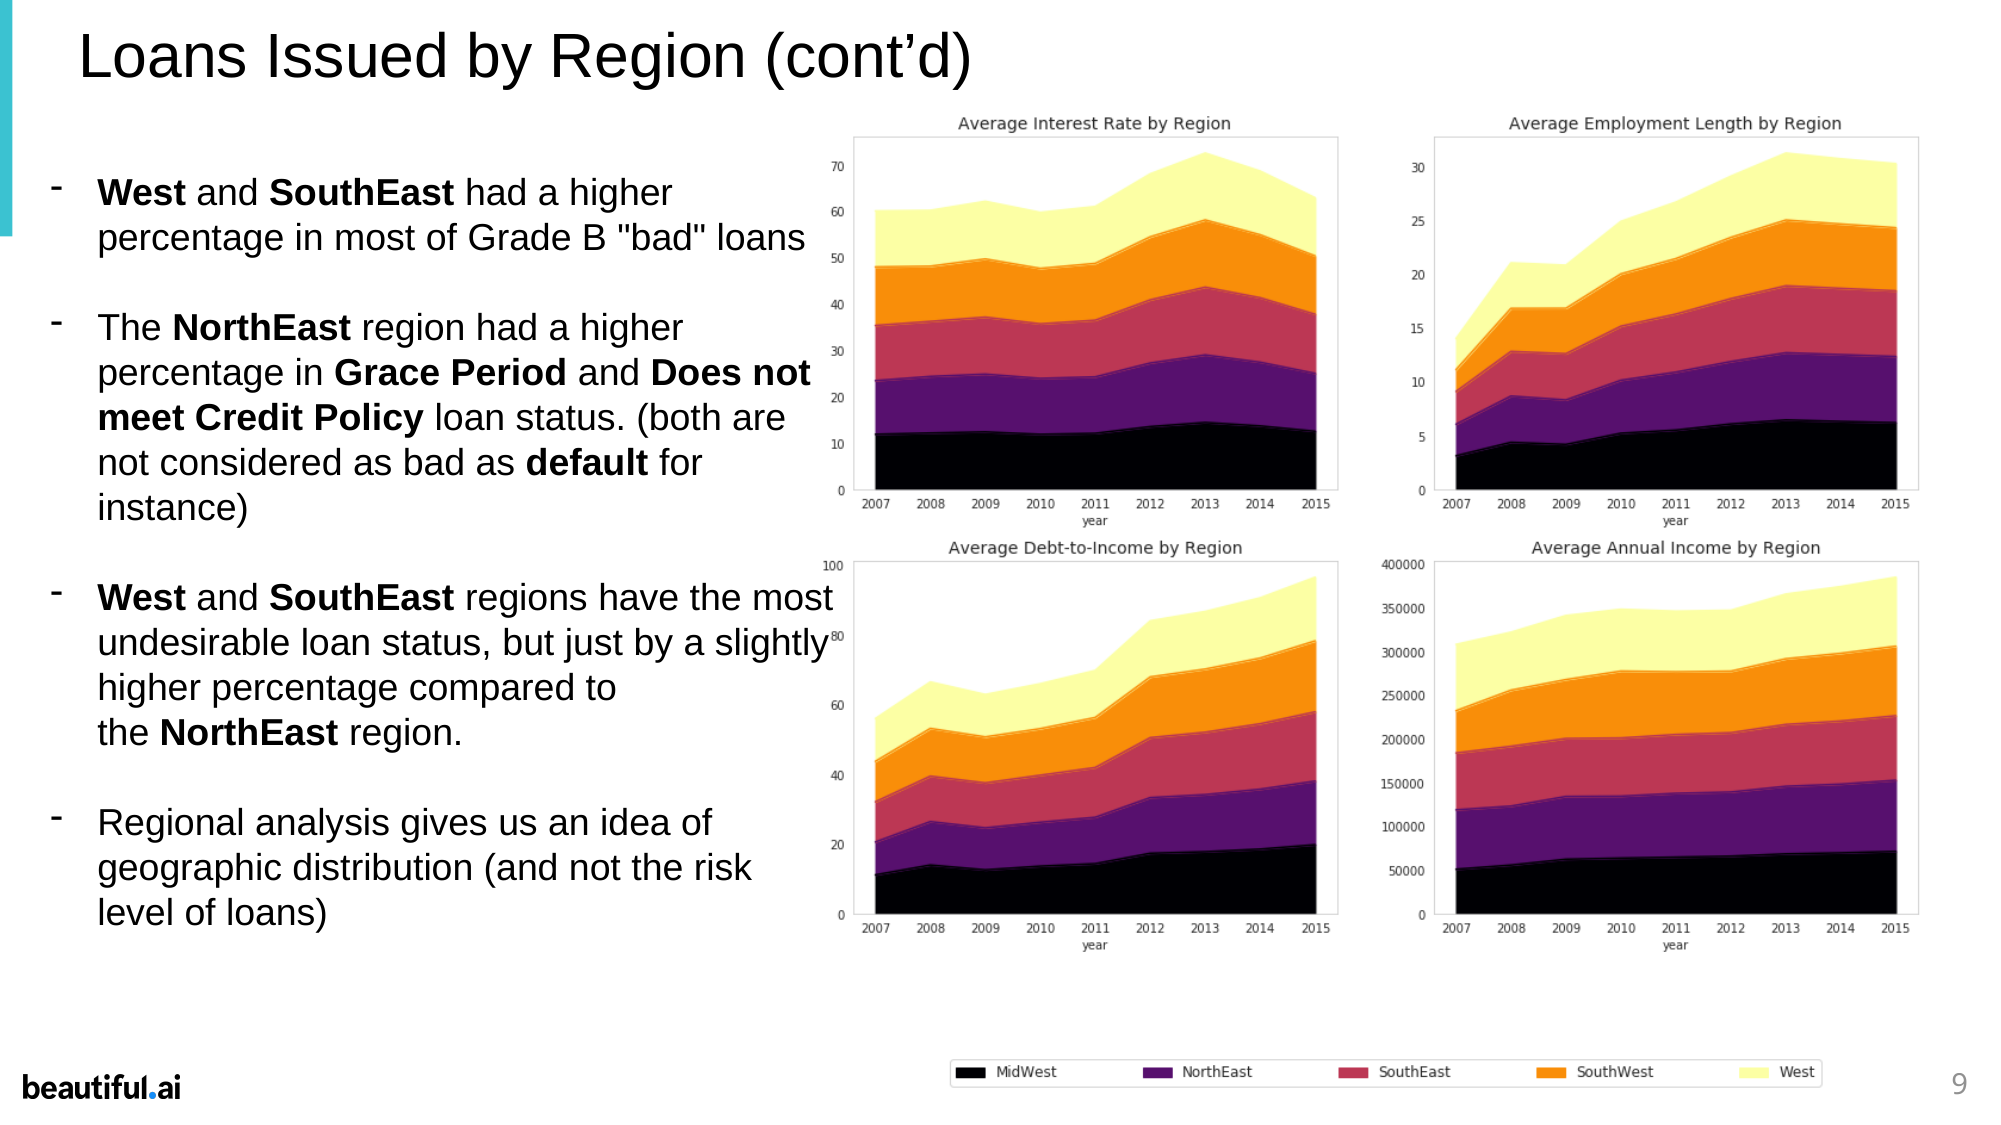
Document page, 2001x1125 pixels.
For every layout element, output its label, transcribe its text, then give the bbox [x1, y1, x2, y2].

text_box 9 [1935, 1071, 1969, 1095]
text_box Built in Beautiful.ai [171, 1041, 1828, 1125]
picture [814, 107, 1931, 1096]
text_box Loans Issued by Region (cont’d) [78, 24, 1984, 79]
picture [23, 1074, 180, 1099]
text_box [0, 0, 13, 237]
text_box West and SouthEast had a higher percentage in most of Grade B "bad" loans The NorthEast region had a higher percentage in Grace Period and Does not meet Credit Policy loan status. (both are not considered as bad as default for instance) West and SouthEast regions have the most undesirable loan status, but just by a slightly higher percentage compared to the NorthEast region. Regional analysis gives us an idea of geographic distribution (and not the risk level of loans) [50, 167, 809, 1018]
